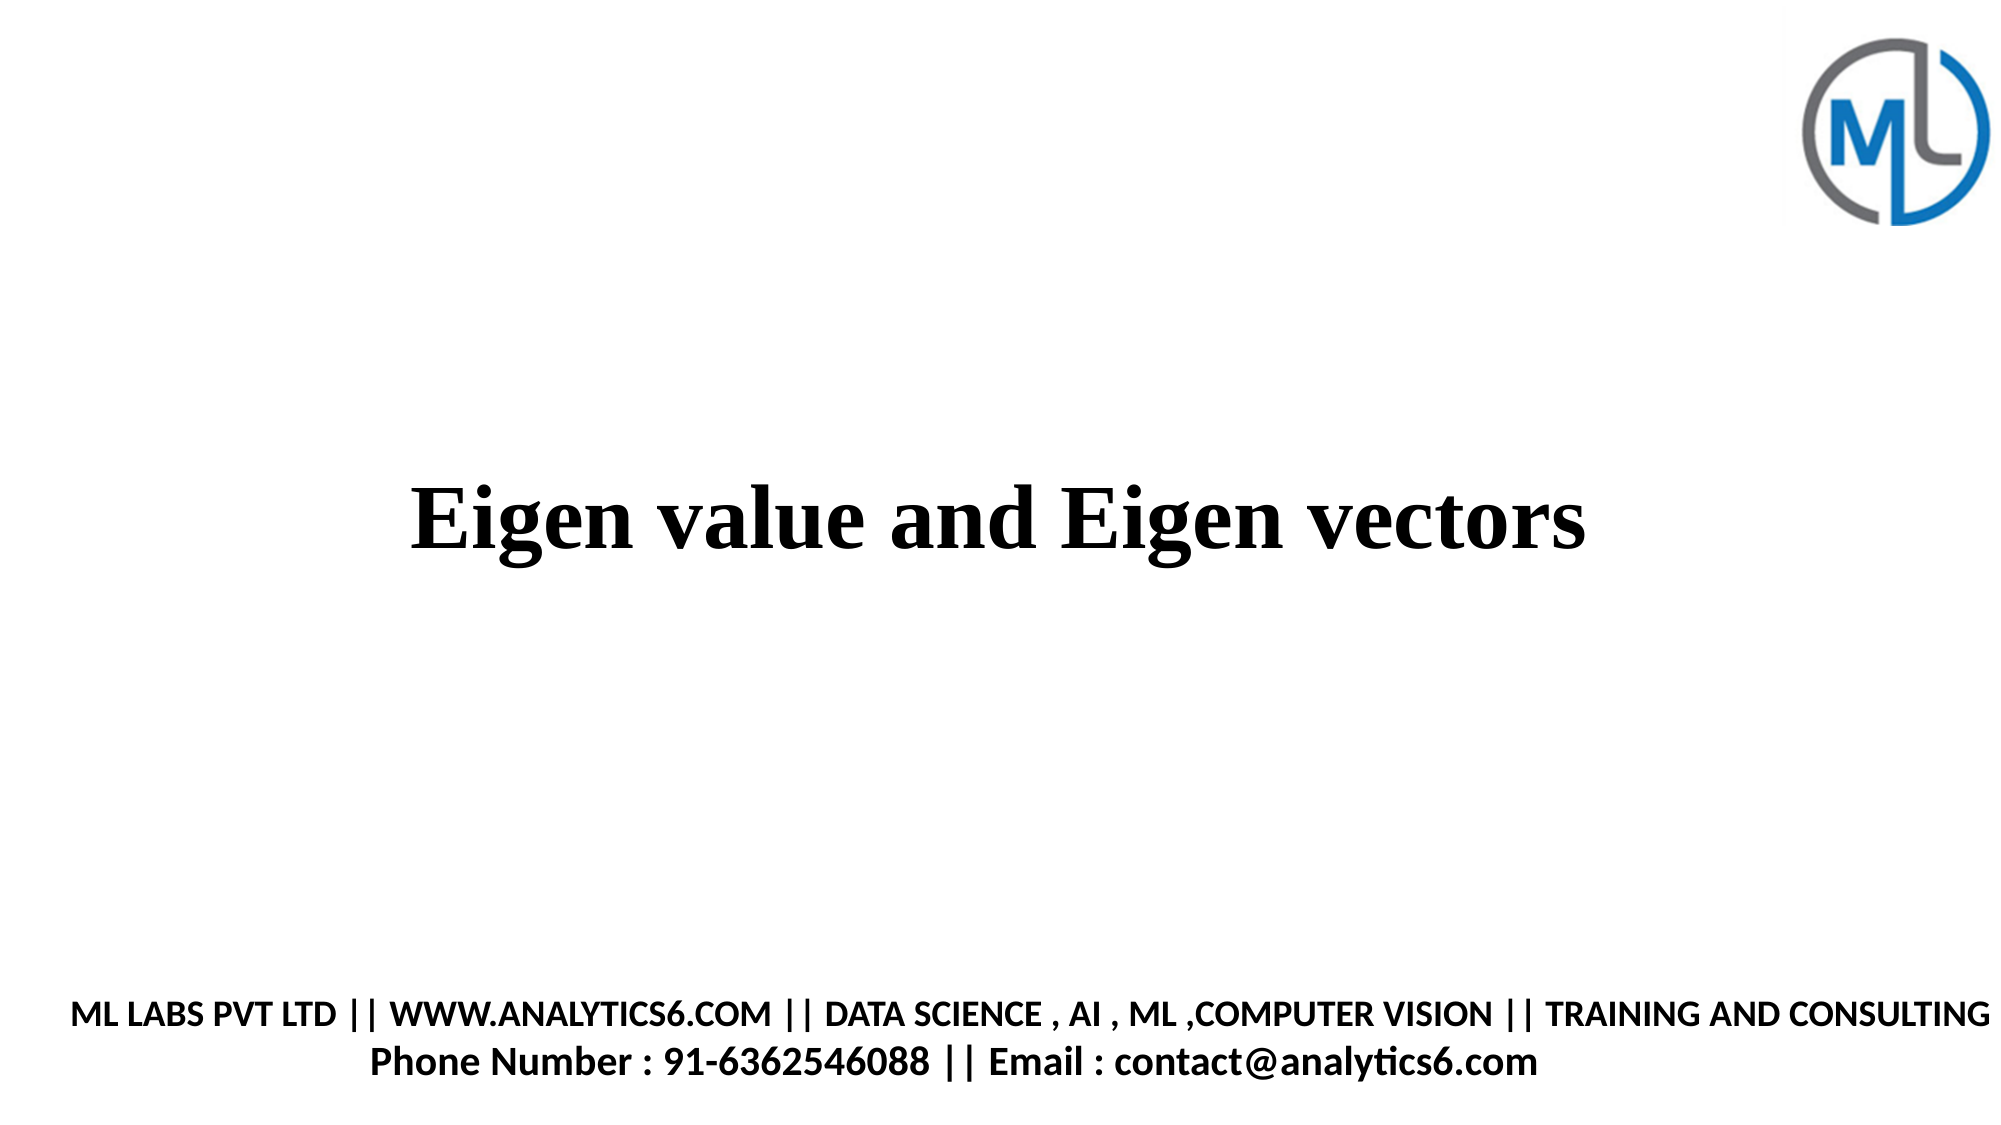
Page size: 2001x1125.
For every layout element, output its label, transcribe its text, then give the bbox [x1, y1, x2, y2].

title Eigen value and Eigen vectors [249, 184, 1750, 576]
text_box ML LABS PVT LTD || WWW.ANALYTICS6.COM || DATA SCIENCE , AI , ML ,COMPUTER VISION || TRAINING AND CONSULTING Phone Number : 91-6362546088 || Email : contact@analytics6.com [55, 981, 2000, 1092]
picture [1780, 6, 2000, 226]
